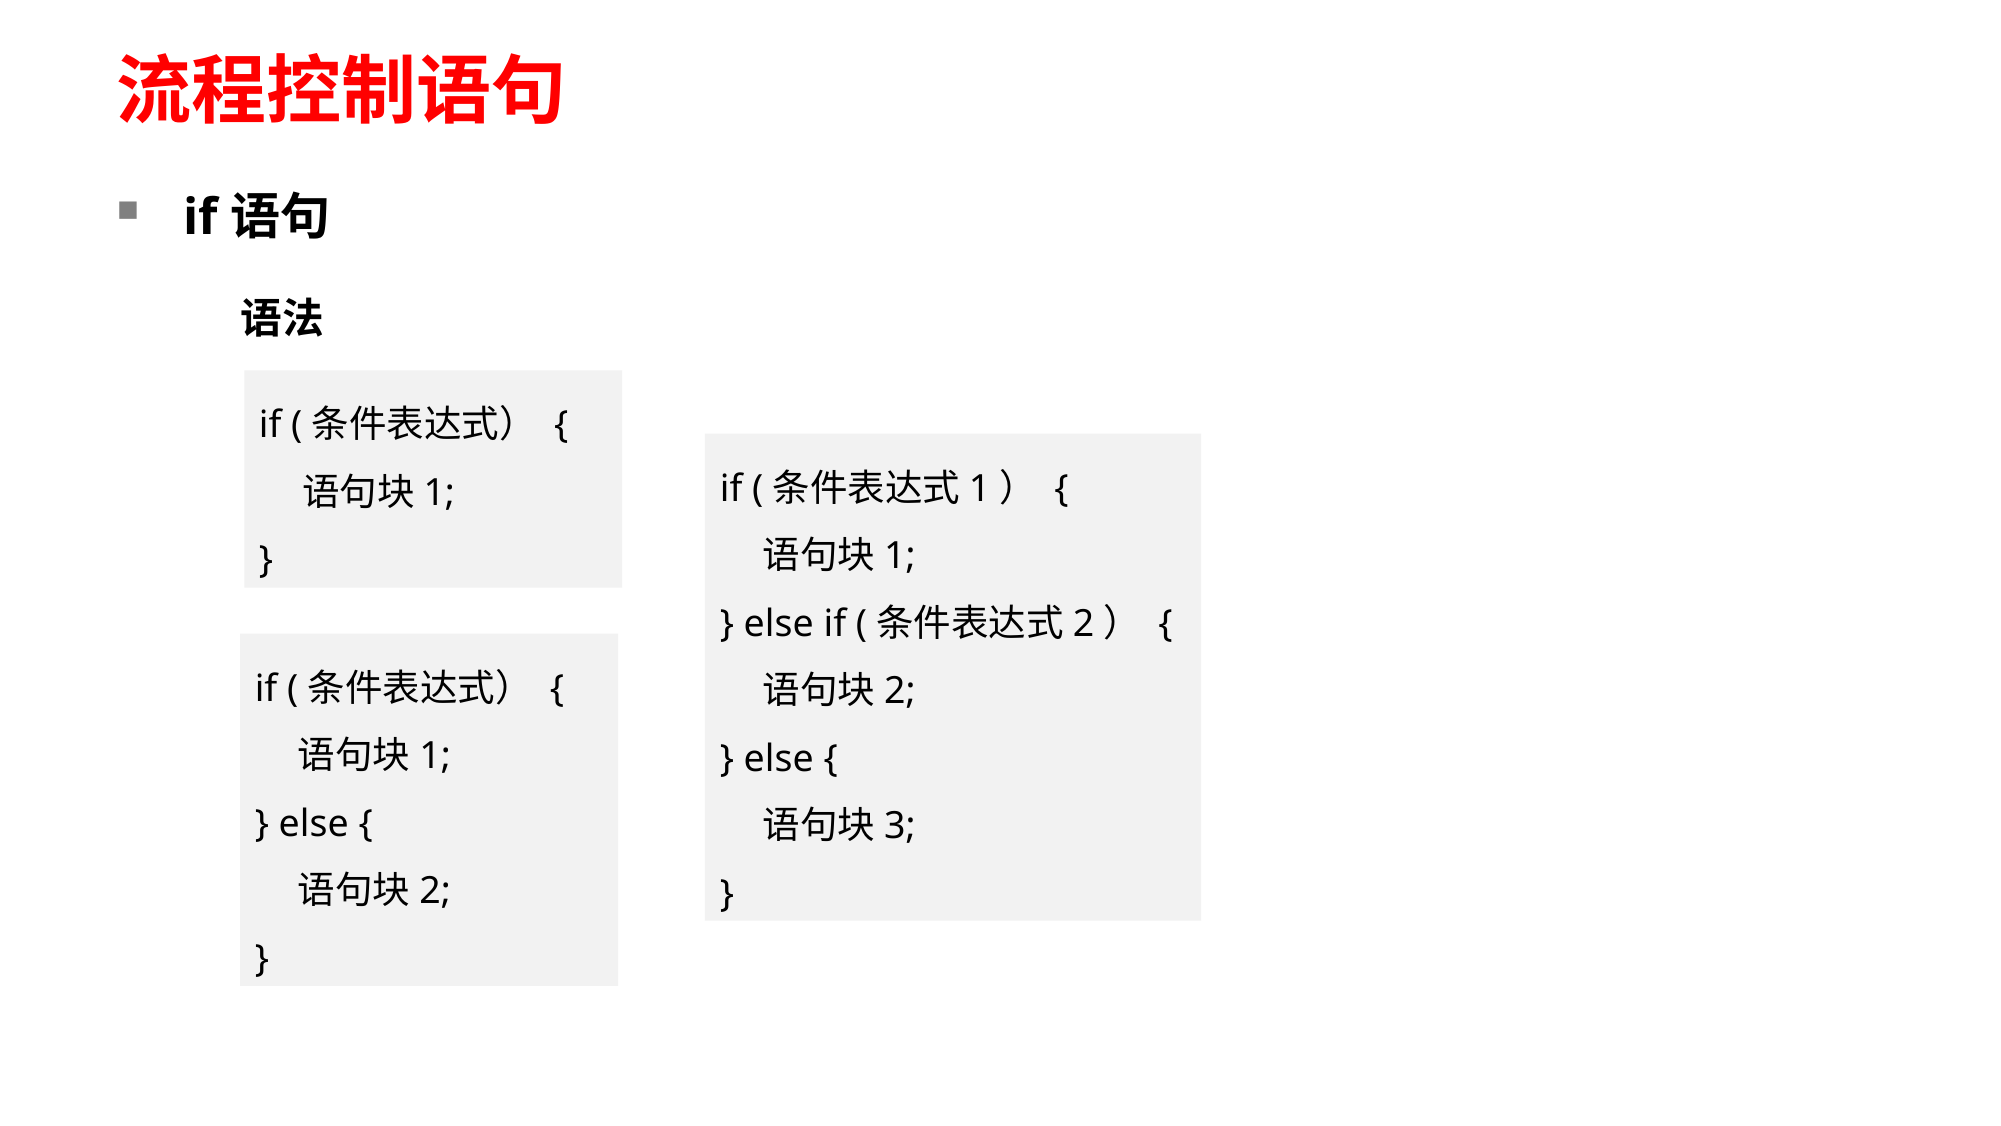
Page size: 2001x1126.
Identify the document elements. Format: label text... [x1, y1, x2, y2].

text_box if (条件表达式） { 语句块1; } else { 语句块2; } [240, 633, 619, 986]
list if语句 [96, 148, 1916, 256]
title 流程控制语句 [96, 42, 1916, 132]
text_box 语法 [226, 284, 340, 350]
text_box if (条件表达式1） { 语句块1; } else if (条件表达式2） { 语句块2; } else { 语句块3; } [704, 433, 1202, 921]
text_box if (条件表达式） { 语句块1; } [244, 370, 623, 588]
